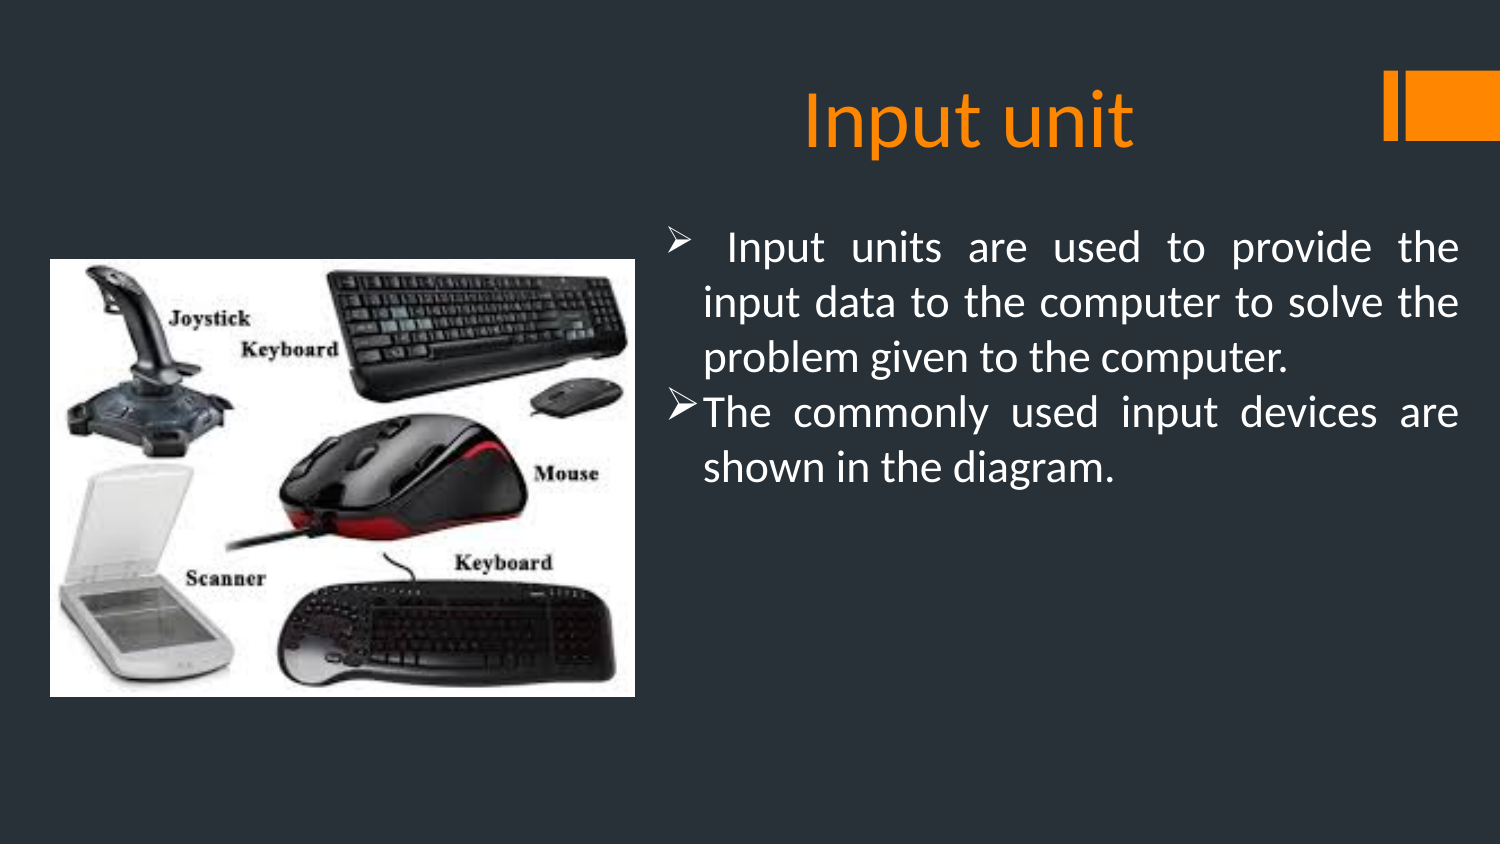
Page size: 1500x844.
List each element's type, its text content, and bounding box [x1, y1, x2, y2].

picture [49, 258, 635, 698]
text_box Input units are used to provide the input data to the computer to solve the problem given to the computer. The commonly used input devices are shown in the diagram. [649, 209, 1475, 499]
title Input unit [787, 21, 1350, 172]
